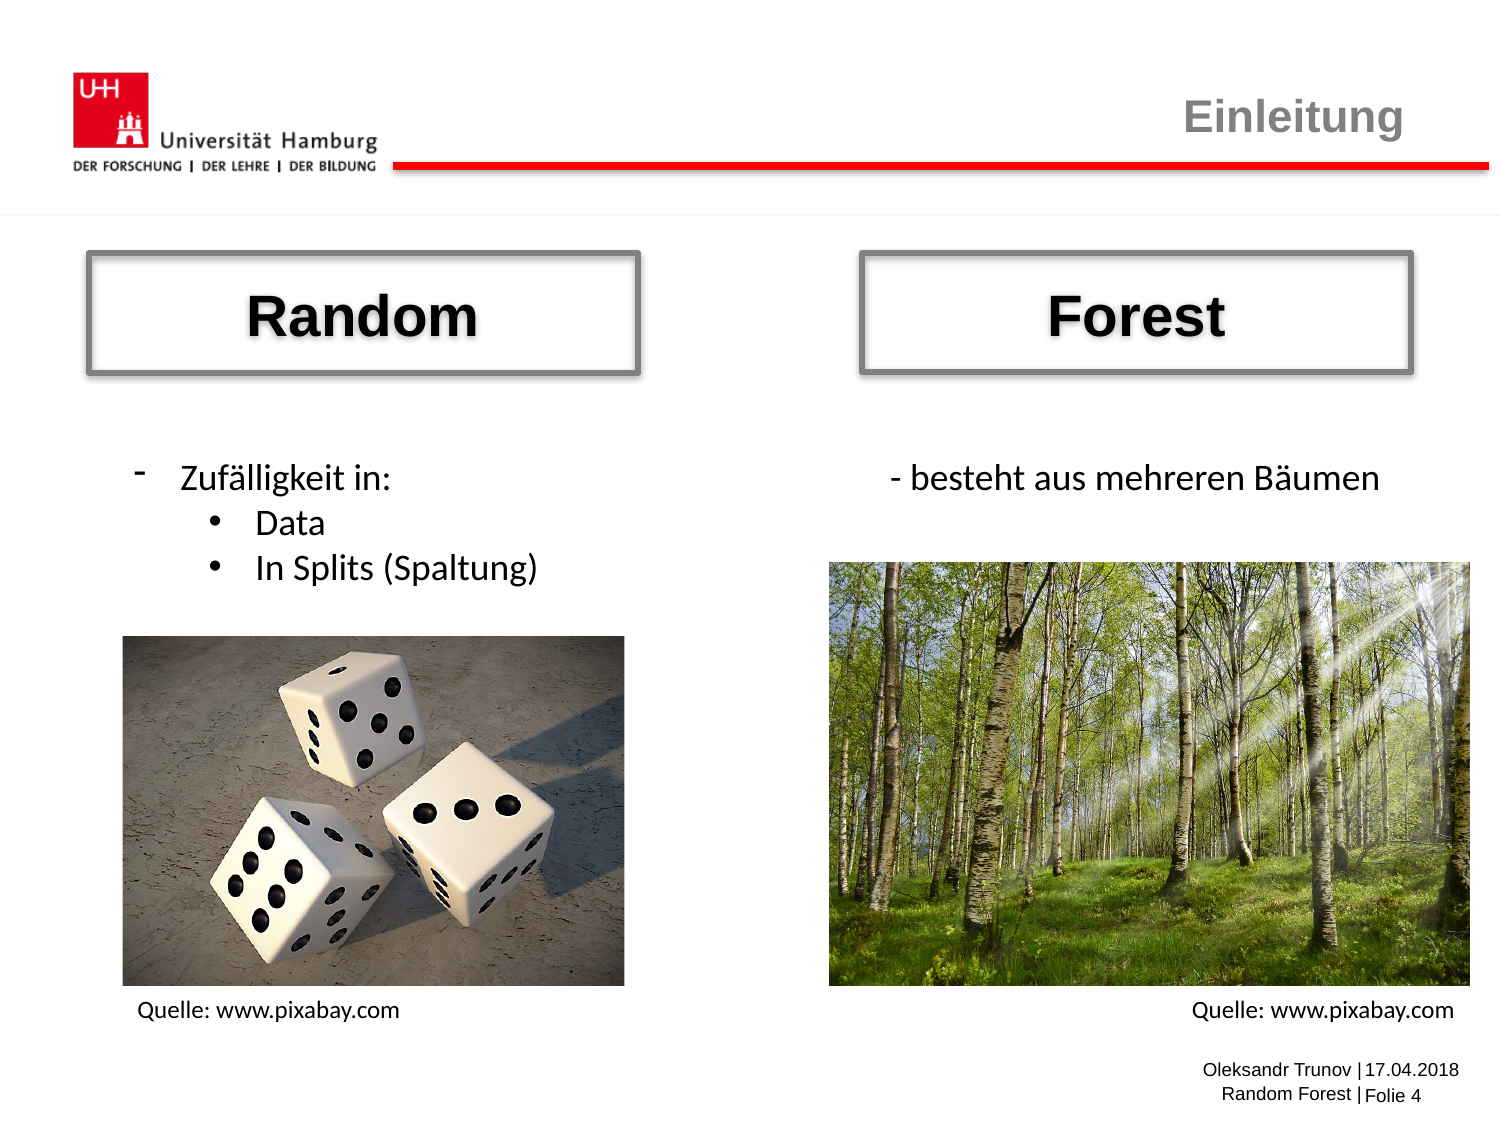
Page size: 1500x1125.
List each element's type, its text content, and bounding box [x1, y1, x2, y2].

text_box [829, 562, 1470, 1033]
text_box Einleitung [811, 79, 1420, 160]
text_box - besteht aus mehreren Bäumen [875, 445, 1425, 506]
text_box Zufälligkeit in: Data In Splits (Spaltung) [118, 445, 668, 596]
text_box Forest [861, 252, 1412, 373]
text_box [775, 1050, 1489, 1109]
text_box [122, 636, 639, 1032]
text_box Random [88, 253, 639, 373]
